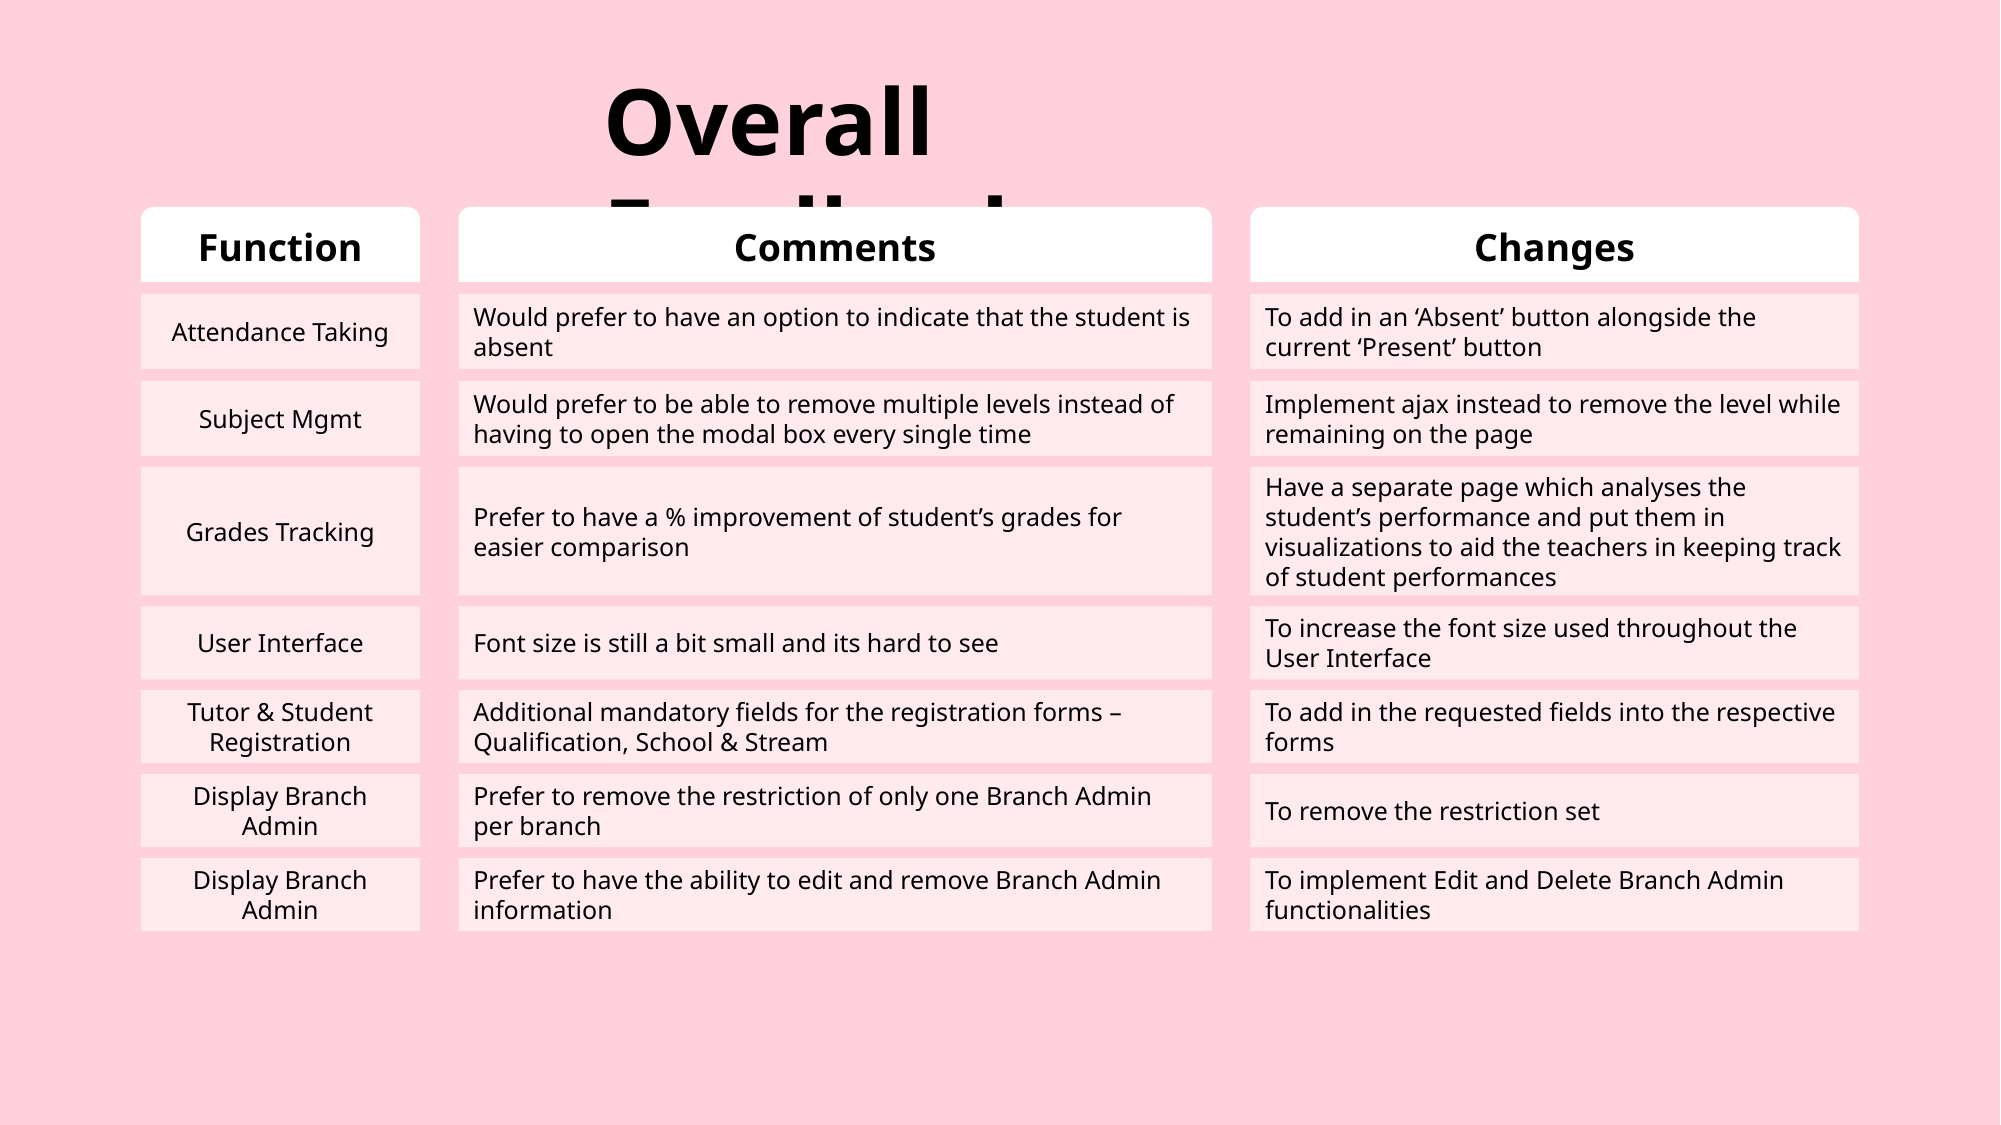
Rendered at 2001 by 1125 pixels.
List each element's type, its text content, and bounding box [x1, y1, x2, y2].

text_box Function [139, 205, 421, 283]
text_box Prefer to have the ability to edit and remove Branch Admin information [457, 857, 1213, 932]
text_box Additional mandatory fields for the registration forms – Qualification, School & Stream [457, 689, 1213, 764]
text_box Subject Mgmt [140, 380, 421, 457]
text_box To remove the restriction set [1249, 773, 1860, 848]
text_box Font size is still a bit small and its hard to see [457, 605, 1213, 680]
text_box Attendance Taking [140, 293, 421, 370]
text_box To implement Edit and Delete Branch Admin functionalities [1249, 857, 1860, 932]
text_box Tutor & Student Registration [140, 689, 421, 764]
text_box Display Branch Admin [140, 857, 421, 932]
text_box Would prefer to have an option to indicate that the student is absent [457, 293, 1213, 370]
text_box Display Branch Admin [140, 773, 421, 848]
text_box Have a separate page which analyses the student’s performance and put them in visualizations to aid the teachers in keeping track of student performances [1249, 466, 1860, 596]
text_box Comments [457, 205, 1214, 283]
text_box Implement ajax instead to remove the level while remaining on the page [1249, 380, 1860, 457]
text_box To add in an ‘Absent’ button alongside the current ‘Present’ button [1249, 293, 1860, 370]
text_box To increase the font size used throughout the User Interface [1249, 605, 1860, 680]
text_box Would prefer to be able to remove multiple levels instead of having to open the modal box every single time [457, 380, 1213, 457]
text_box Changes [1249, 205, 1860, 283]
text_box To add in the requested fields into the respective forms [1249, 689, 1860, 764]
text_box Overall Feedbacks [589, 56, 1411, 292]
text_box Grades Tracking [140, 466, 421, 596]
text_box Prefer to remove the restriction of only one Branch Admin per branch [457, 773, 1213, 848]
text_box User Interface [140, 605, 421, 680]
text_box Prefer to have a % improvement of student’s grades for easier comparison [457, 466, 1213, 596]
